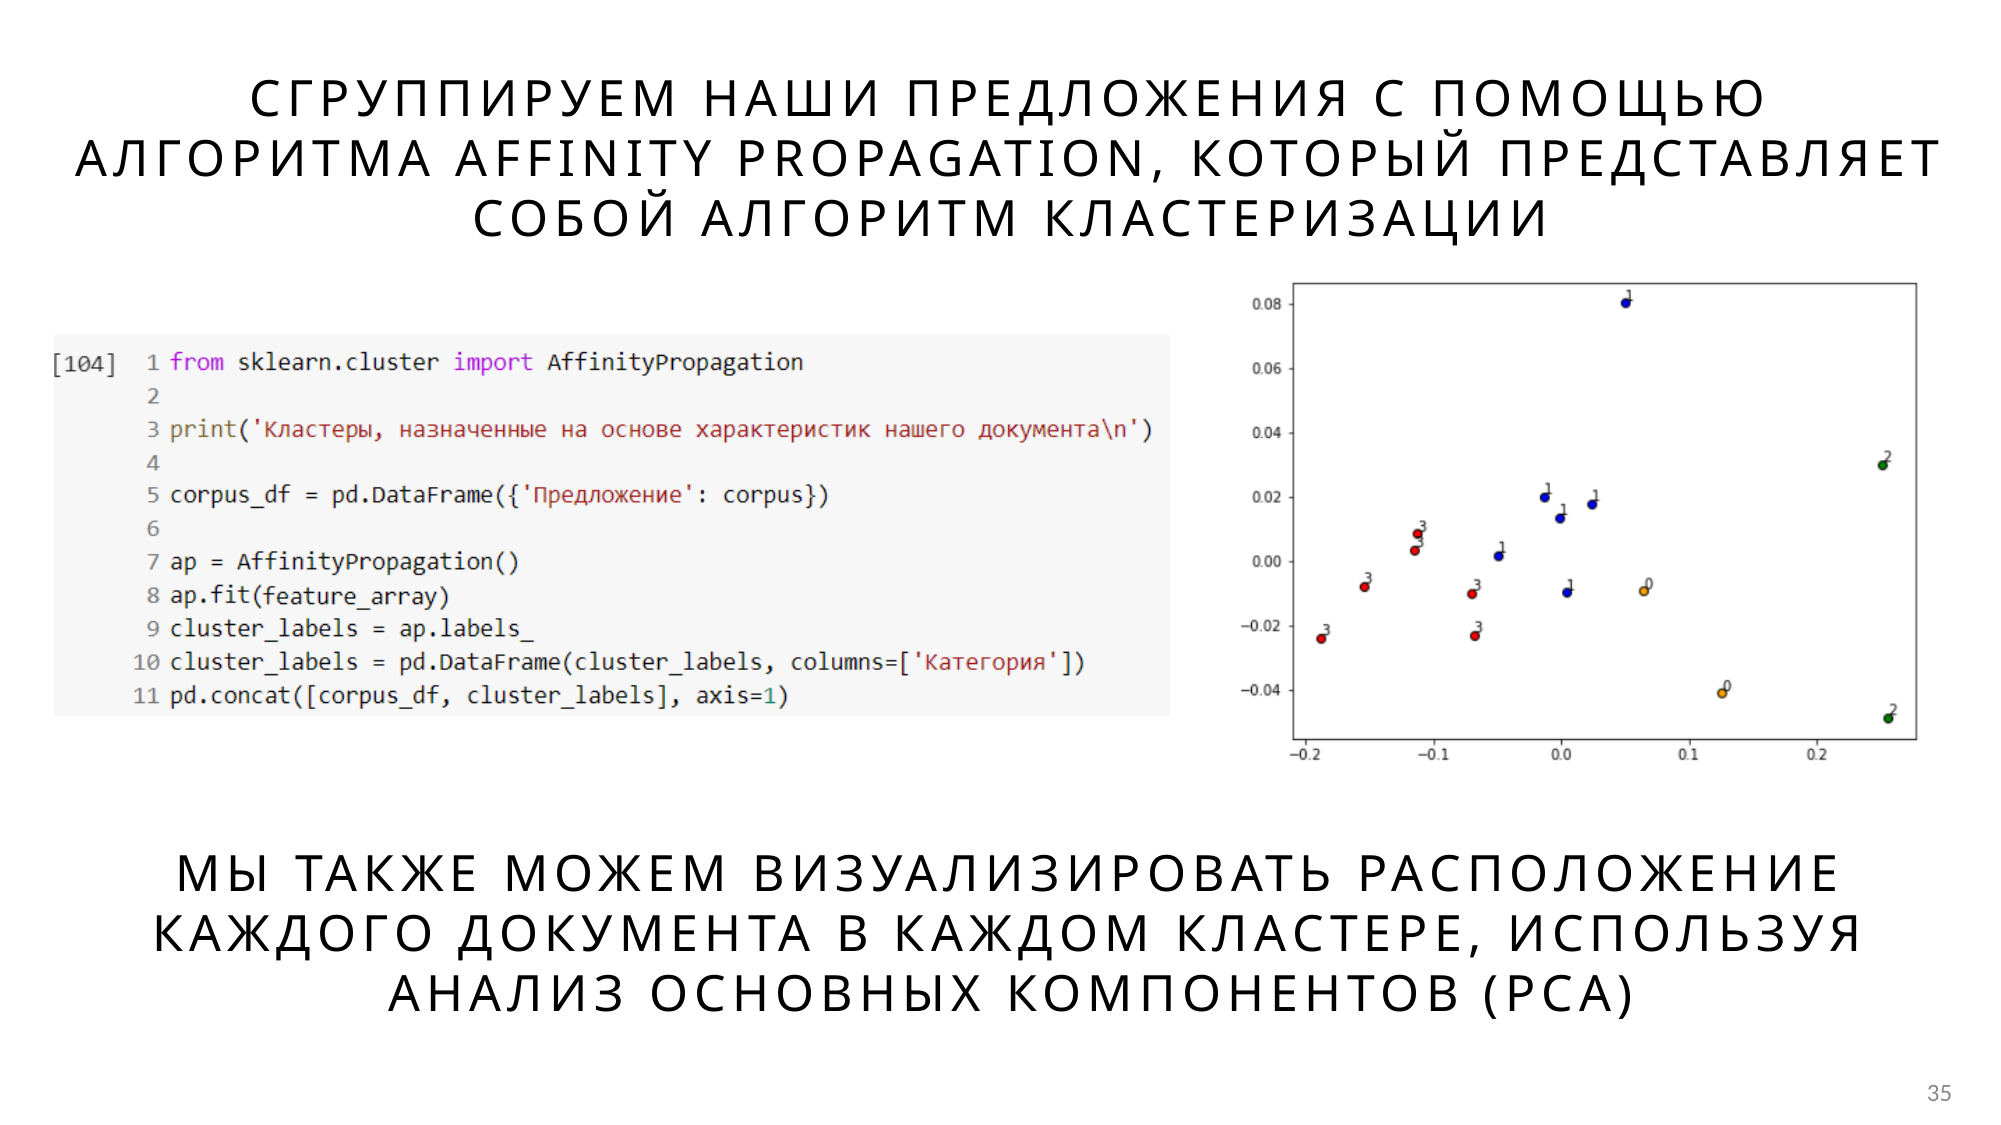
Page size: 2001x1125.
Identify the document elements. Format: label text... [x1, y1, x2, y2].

title сгруппируем наши предложения с помощью алгоритма Affinity Propagation, который представляет собой алгоритм кластеризации [54, 88, 1968, 224]
slide_number 35 [1894, 1061, 1968, 1121]
text_box Мы также можем визуализировать расположение каждого документа в каждом кластере, используя анализ основных компонентов (PCA) [54, 826, 1968, 1037]
picture [1241, 272, 1931, 778]
picture [54, 334, 1170, 717]
